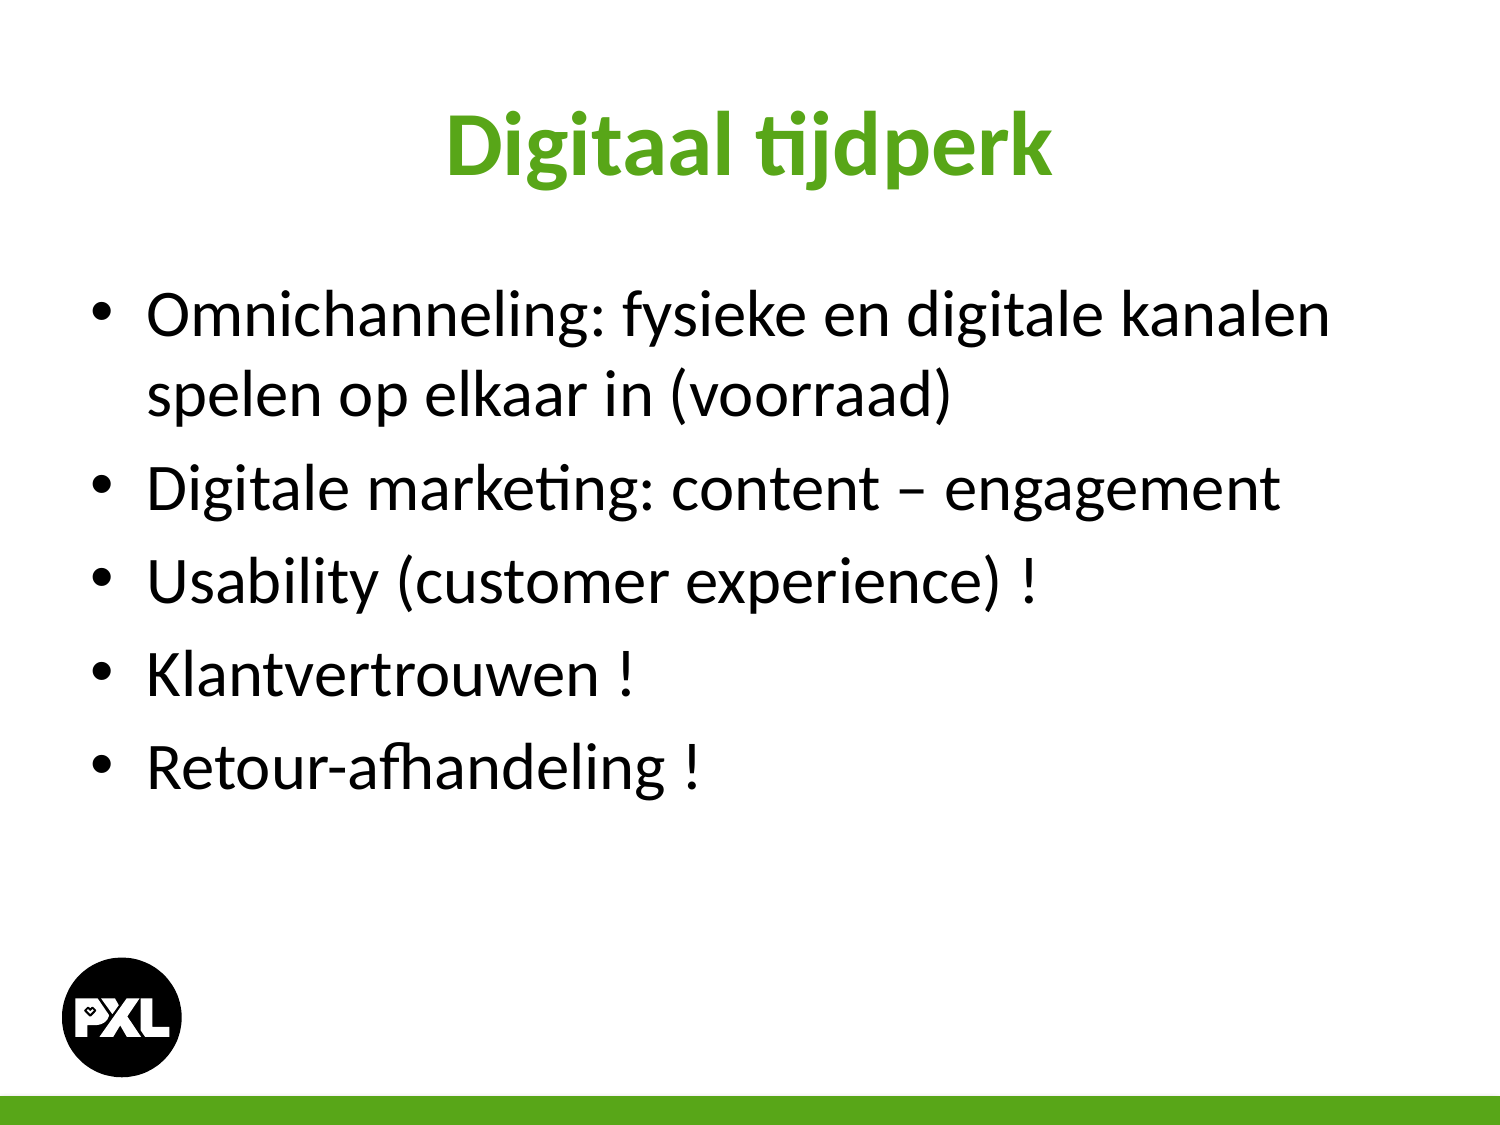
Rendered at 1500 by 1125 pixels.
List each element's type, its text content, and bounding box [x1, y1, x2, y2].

title Digitaal tijdperk [75, 45, 1425, 233]
list Omnichanneling: fysieke en digitale kanalen spelen op elkaar in (voorraad) Digitale marketing: content – engagement Usability (customer experience) ! Klantvertrouwen ! Retour-afhandeling ! [75, 262, 1425, 1005]
